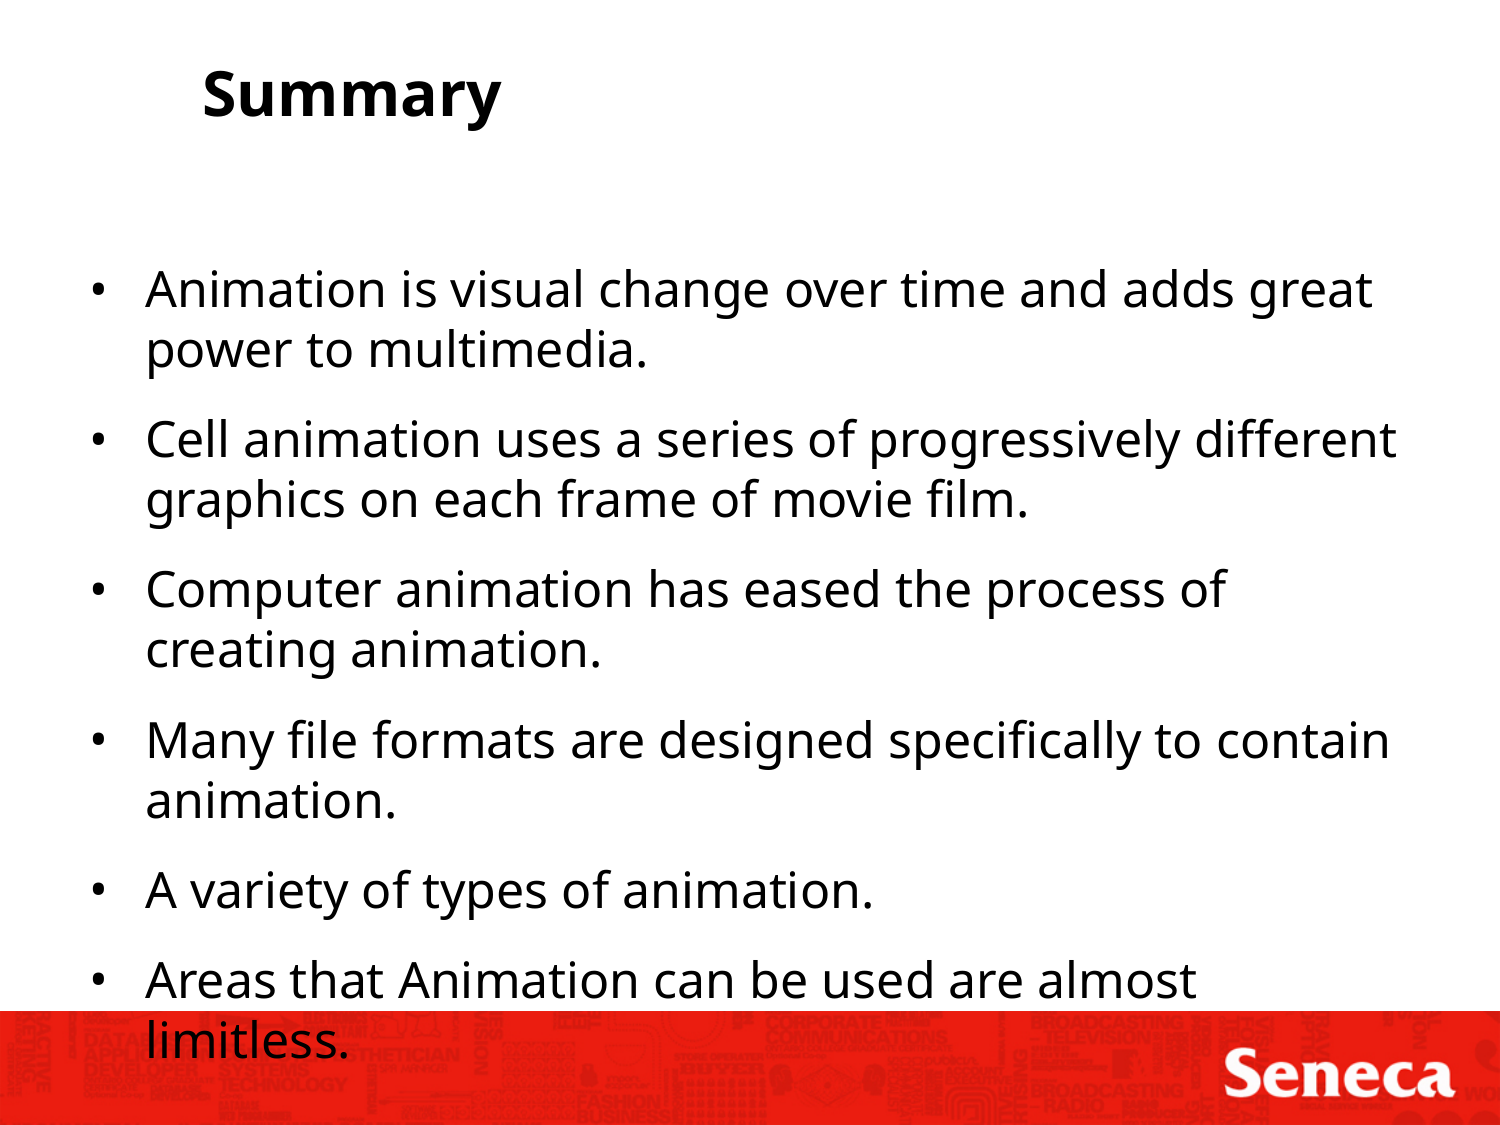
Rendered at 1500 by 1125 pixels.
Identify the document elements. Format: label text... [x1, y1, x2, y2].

picture [0, 1011, 1500, 1125]
text_box Summary [187, 8, 1500, 174]
text_box Animation is visual change over time and adds great power to multimedia. Cell animation uses a series of progressively different graphics on each frame of movie film. Computer animation has eased the process of creating animation. Many file formats are designed specifically to contain animation. A variety of types of animation. Areas that Animation can be used are almost limitless. [74, 249, 1425, 1063]
